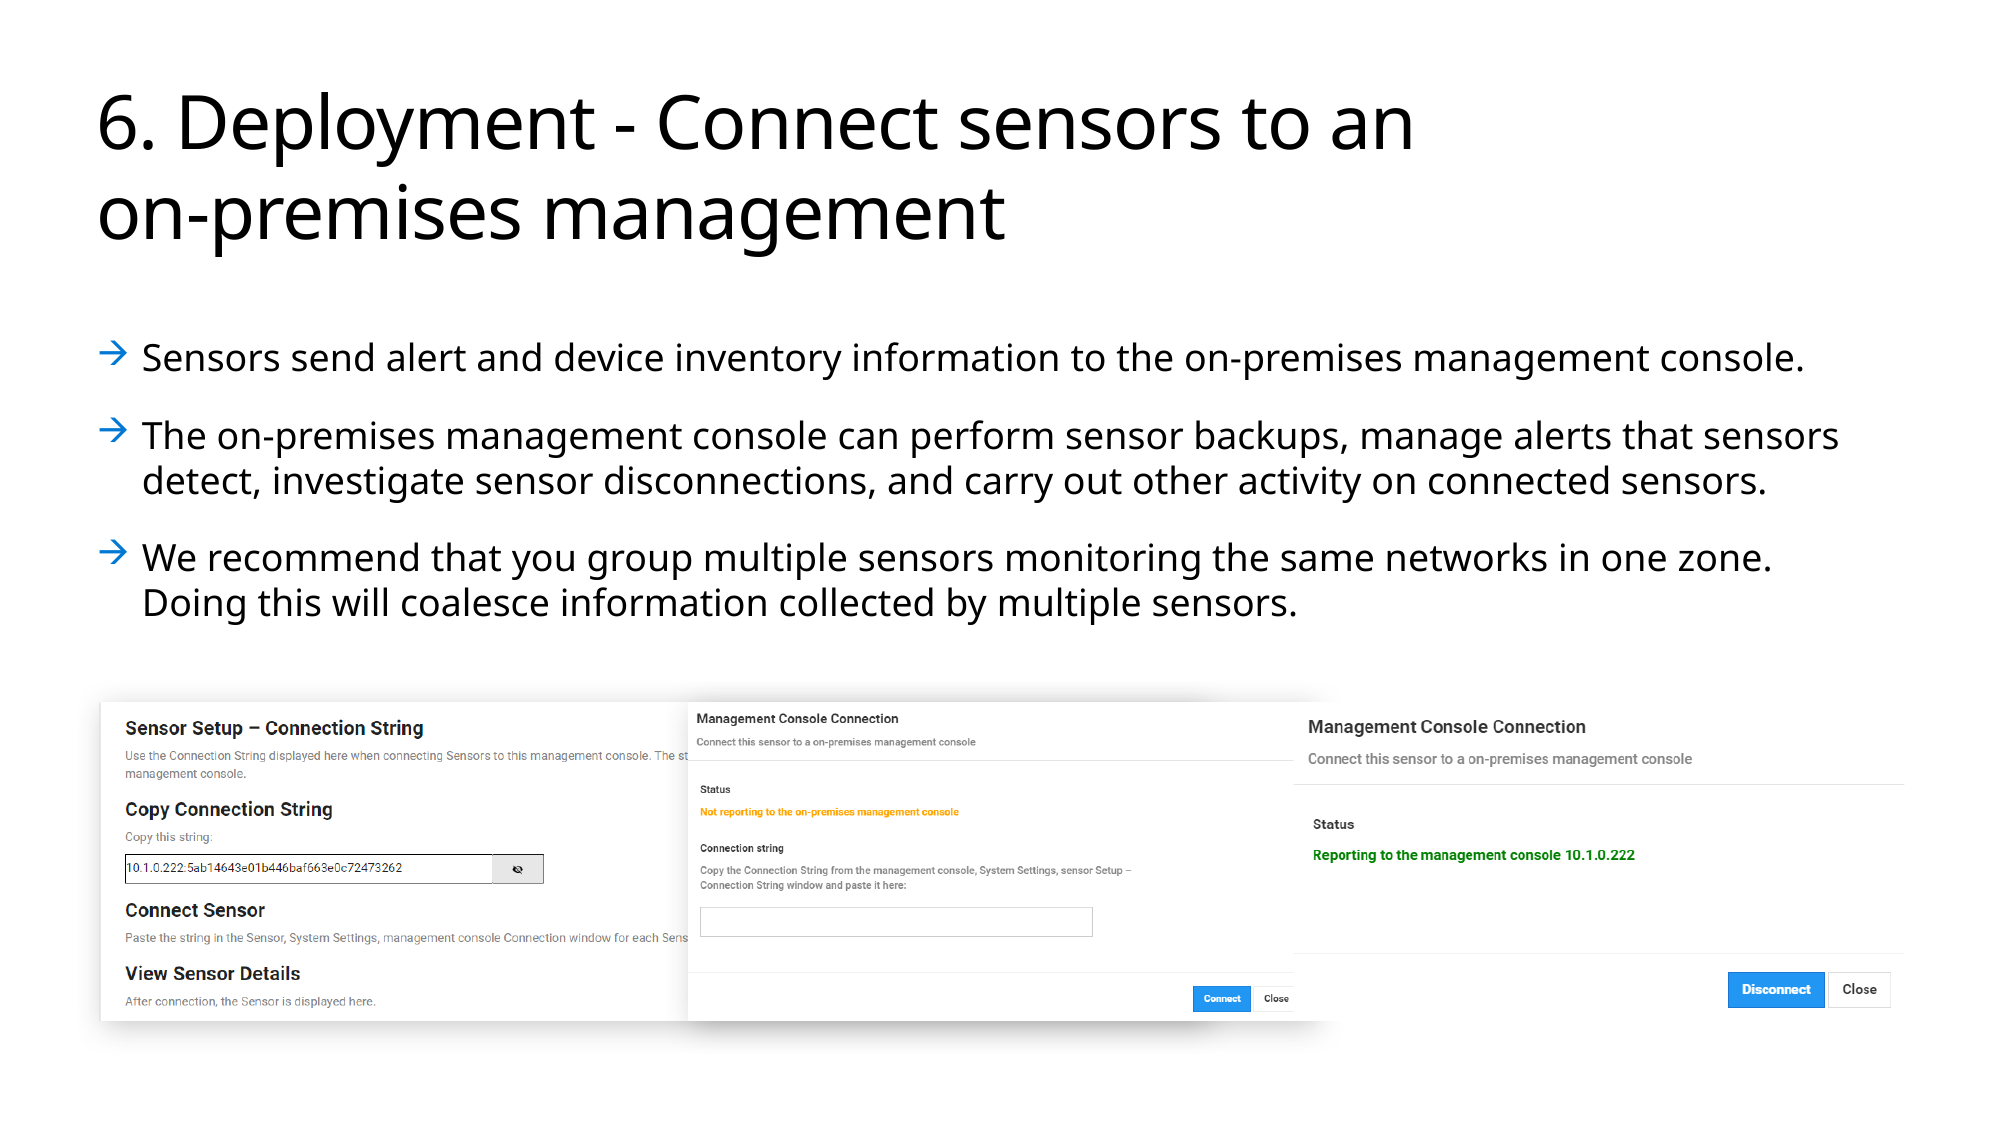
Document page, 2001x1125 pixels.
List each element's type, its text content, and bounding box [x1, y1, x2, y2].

text_box Sensors send alert and device inventory information to the on-premises management console. The on-premises management console can perform sensor backups, manage alerts that sensors detect, investigate sensor disconnections, and carry out other activity on connected sensors. We recommend that you group multiple sensors monitoring the same networks in one zone. Doing this will coalesce information collected by multiple sensors. [96, 334, 1876, 625]
title 6. Deployment - Connect sensors to an on-premises management [96, 75, 1904, 257]
picture [98, 702, 1293, 1021]
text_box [1293, 702, 1905, 1021]
